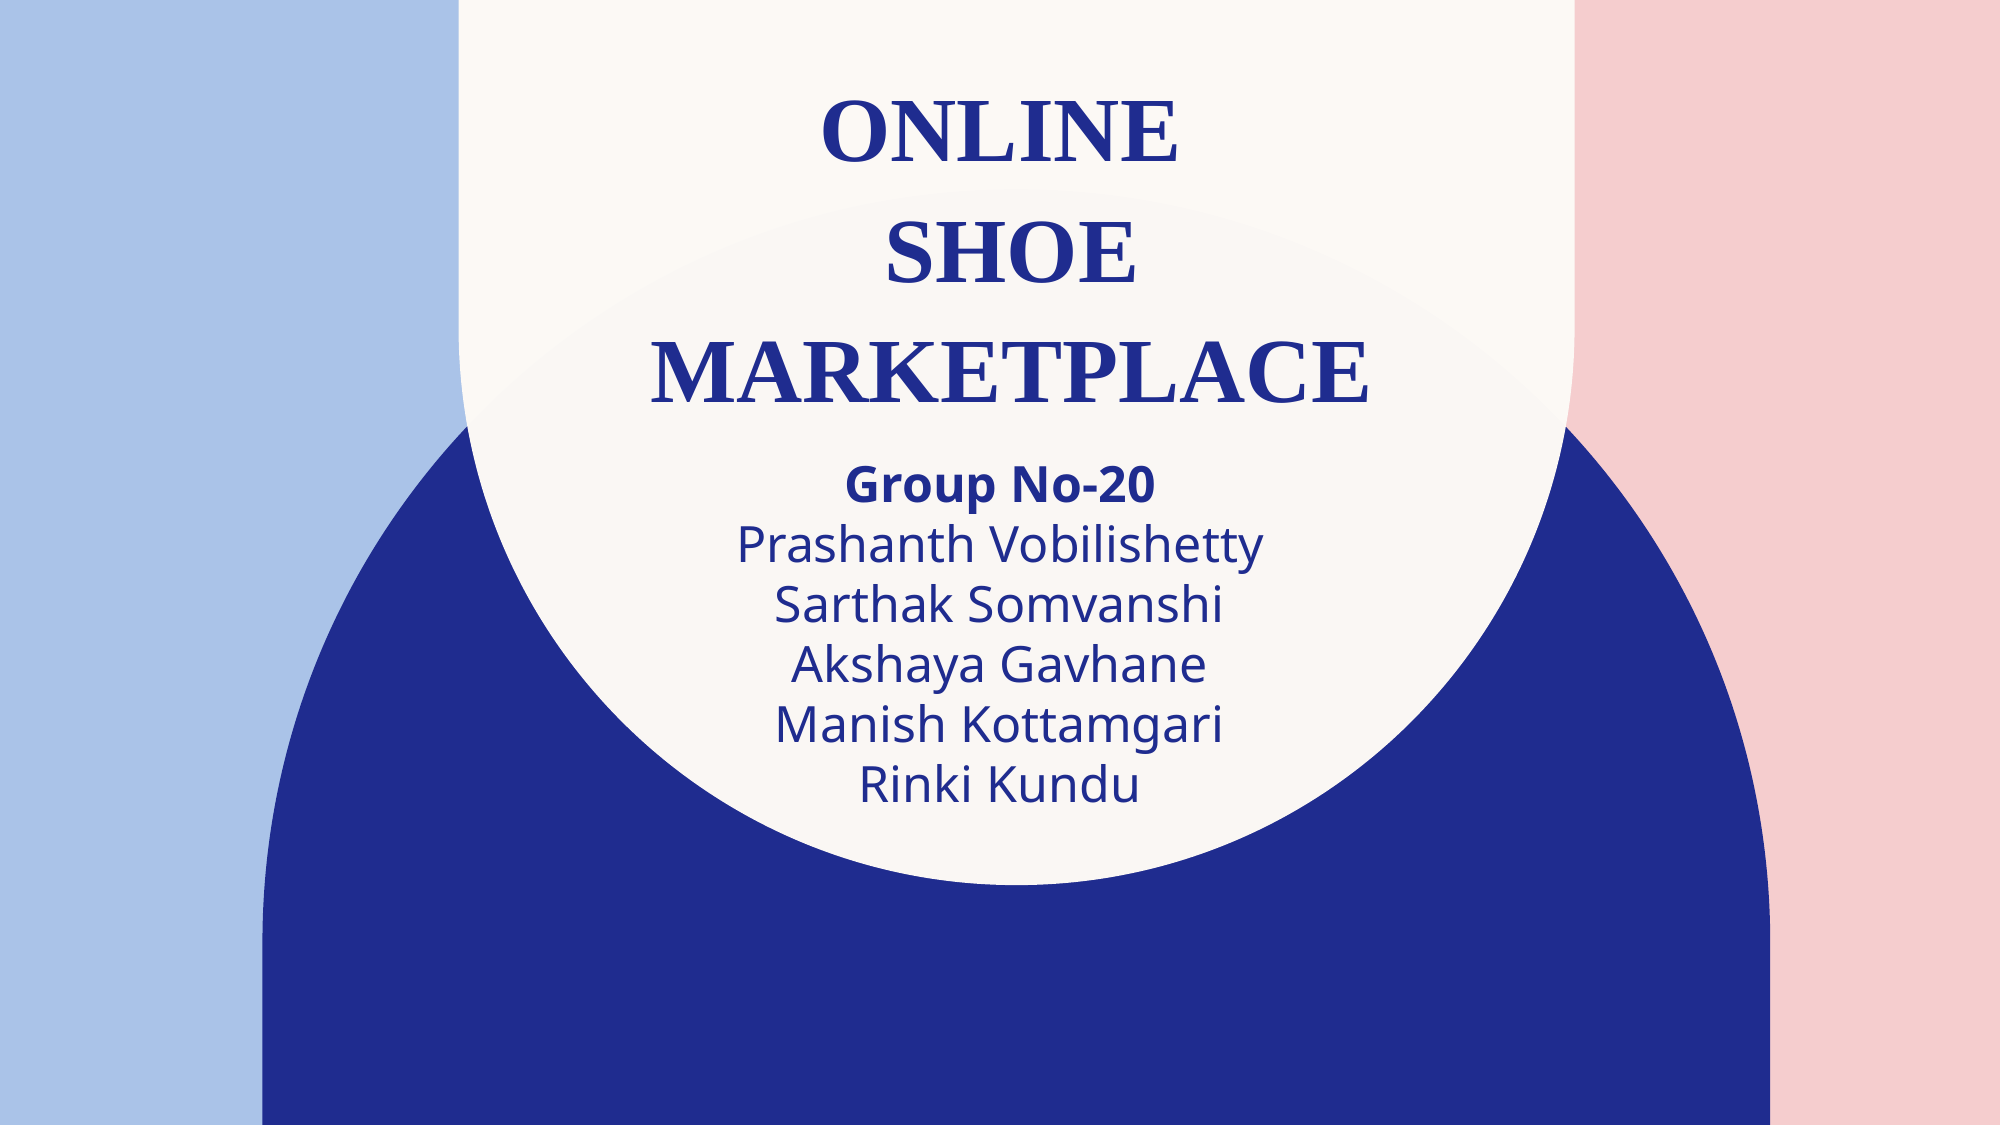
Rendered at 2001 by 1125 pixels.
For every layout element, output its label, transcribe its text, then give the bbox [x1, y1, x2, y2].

title ONLINE SHOE MARKETPLACE [593, 58, 1431, 413]
subtitle Group No-20 Prashanth Vobilishetty​ Sarthak Somvanshi Akshaya Gavhane Manish Kottamgari Rinki Kundu [713, 452, 1287, 823]
